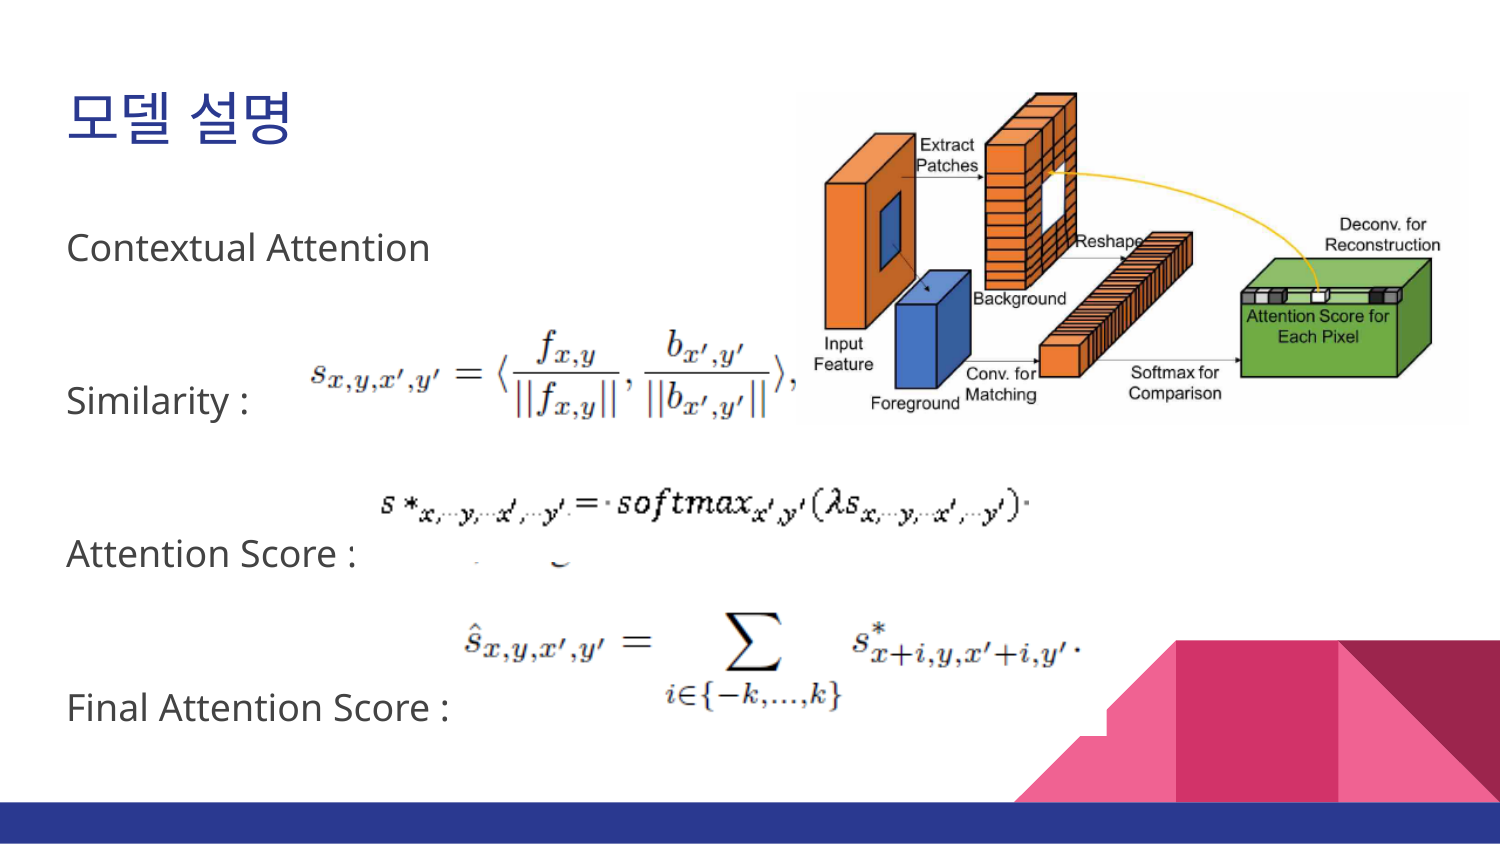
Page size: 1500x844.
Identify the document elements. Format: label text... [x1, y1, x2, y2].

list Contextual Attention Similarity : Attention Score : Final Attention Score : [51, 201, 1449, 750]
title 모델 설명 [51, 67, 791, 167]
picture [455, 561, 1107, 736]
picture [353, 461, 1029, 552]
picture [260, 55, 1486, 437]
